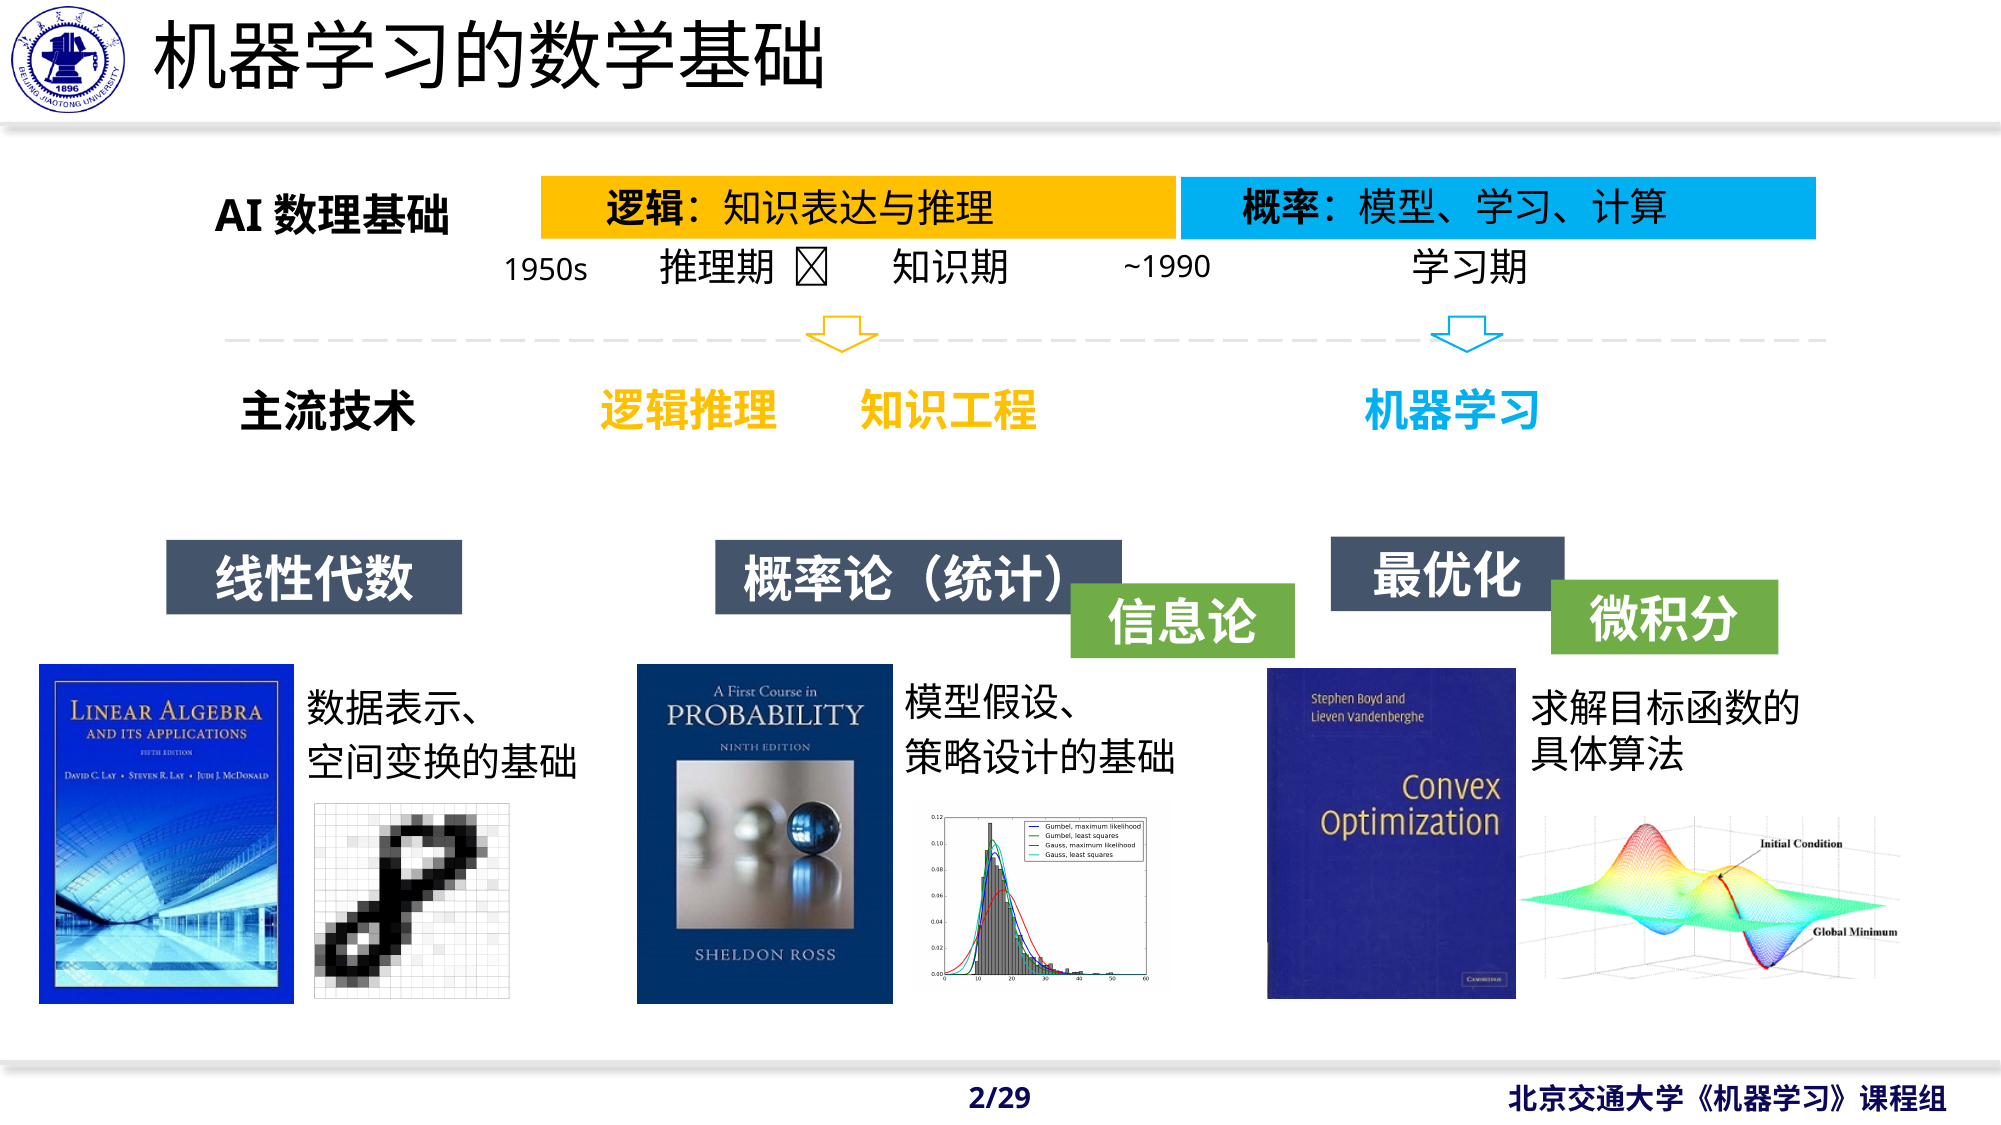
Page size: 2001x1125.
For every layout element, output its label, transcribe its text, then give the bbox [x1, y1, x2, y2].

picture [1267, 668, 1516, 999]
text_box 微积分 [1551, 579, 1779, 655]
text_box 求解目标函数的具体算法 [1516, 676, 1826, 784]
picture [11, 6, 125, 113]
picture [912, 798, 1172, 994]
text_box 最优化 [1330, 536, 1565, 612]
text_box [199, 174, 1827, 445]
text_box 数据表示、 空间变换的基础 [294, 676, 637, 792]
title 机器学习的数学基础 [137, 6, 1863, 112]
picture [314, 803, 510, 999]
picture [39, 664, 294, 1004]
text_box 线性代数 [166, 539, 463, 615]
text_box 概率论（统计） [715, 539, 1122, 615]
picture [1518, 816, 1900, 979]
text_box 信息论 [1070, 583, 1295, 659]
text_box 模型假设、 策略设计的基础 [893, 670, 1252, 787]
picture [637, 664, 893, 1004]
